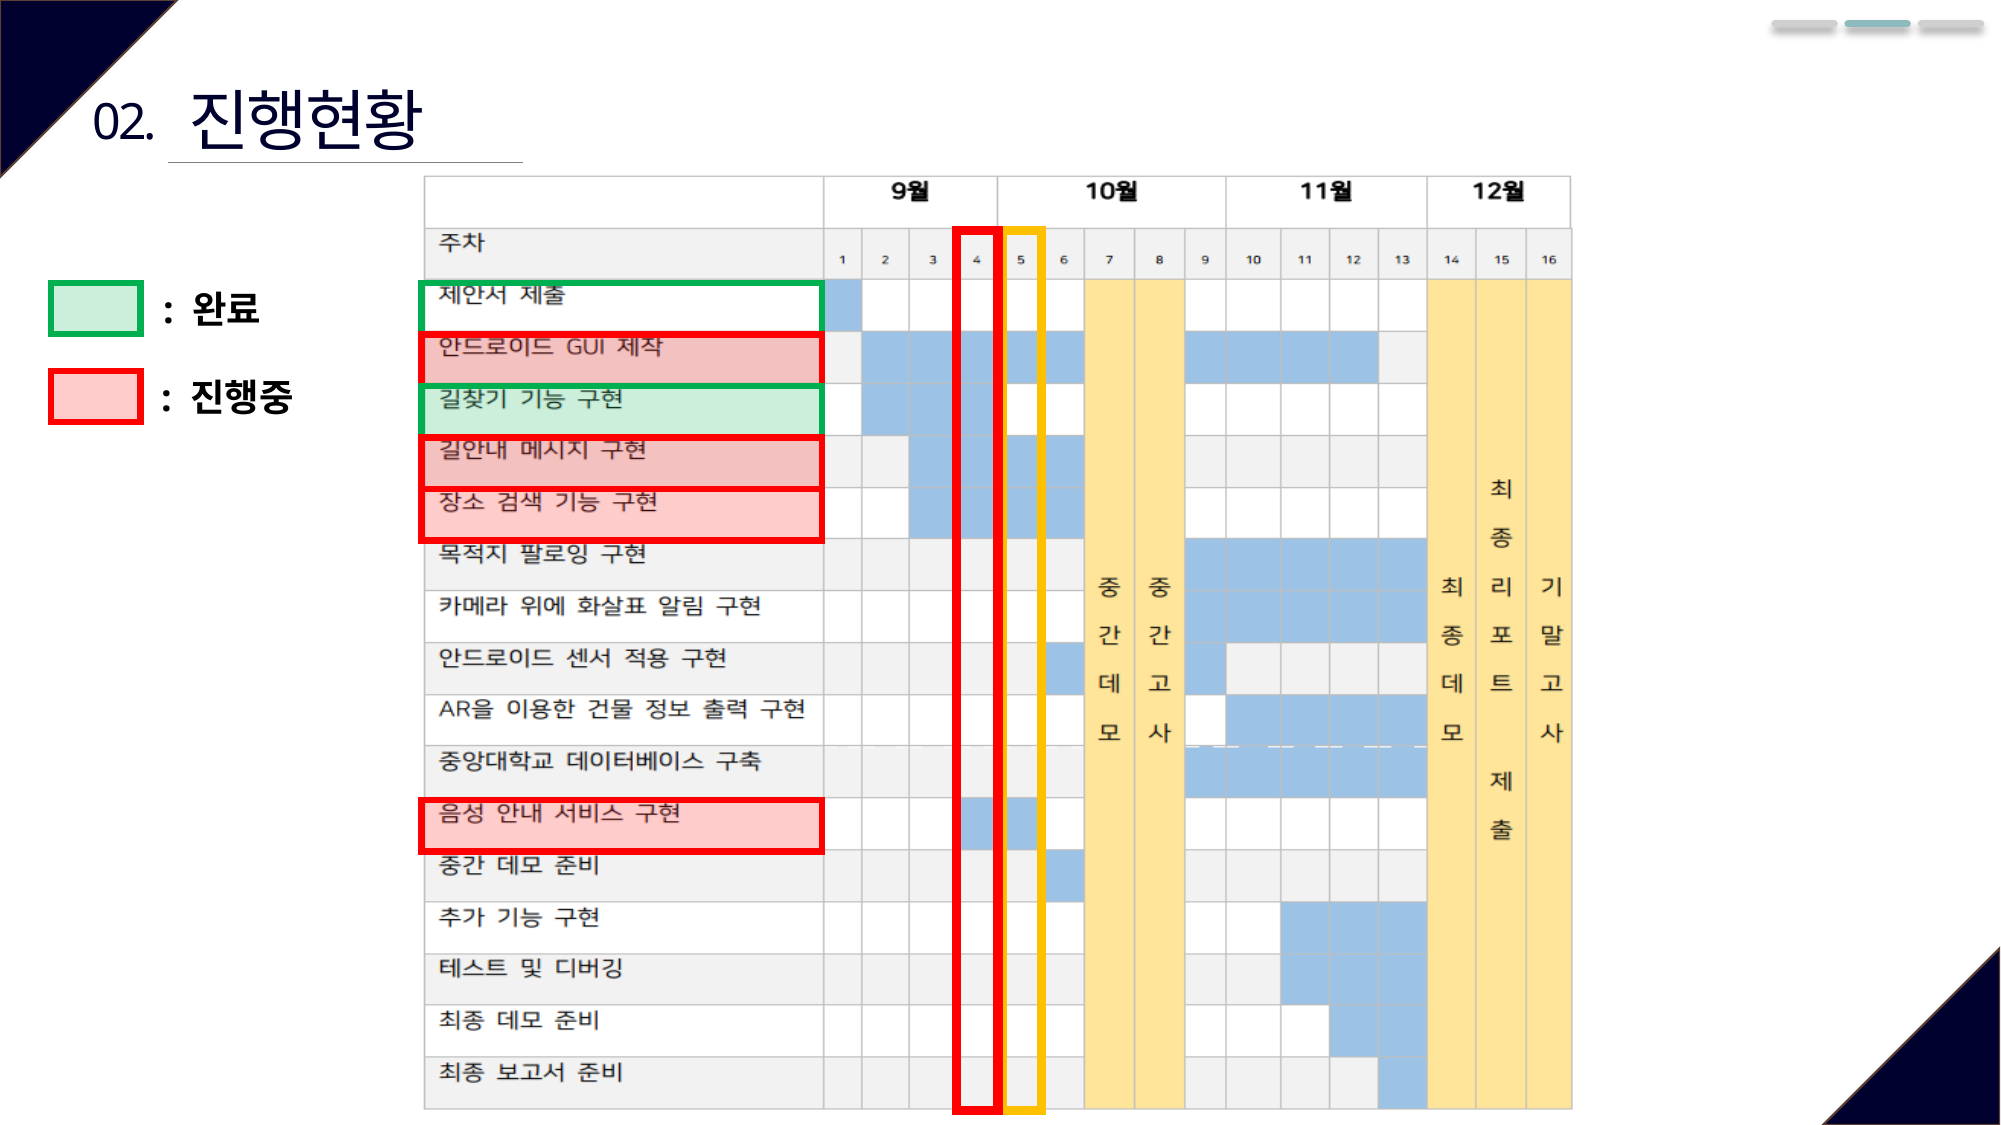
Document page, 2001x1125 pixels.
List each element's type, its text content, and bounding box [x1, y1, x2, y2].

text_box 진행현황 [173, 163, 440, 167]
text_box 02. [78, 81, 172, 157]
text_box 진행현황 [173, 71, 440, 162]
text_box [50, 370, 142, 423]
text_box : 완료 [138, 278, 277, 338]
text_box : 진행중 [136, 366, 309, 426]
picture [421, 172, 1579, 1111]
text_box [50, 282, 138, 335]
